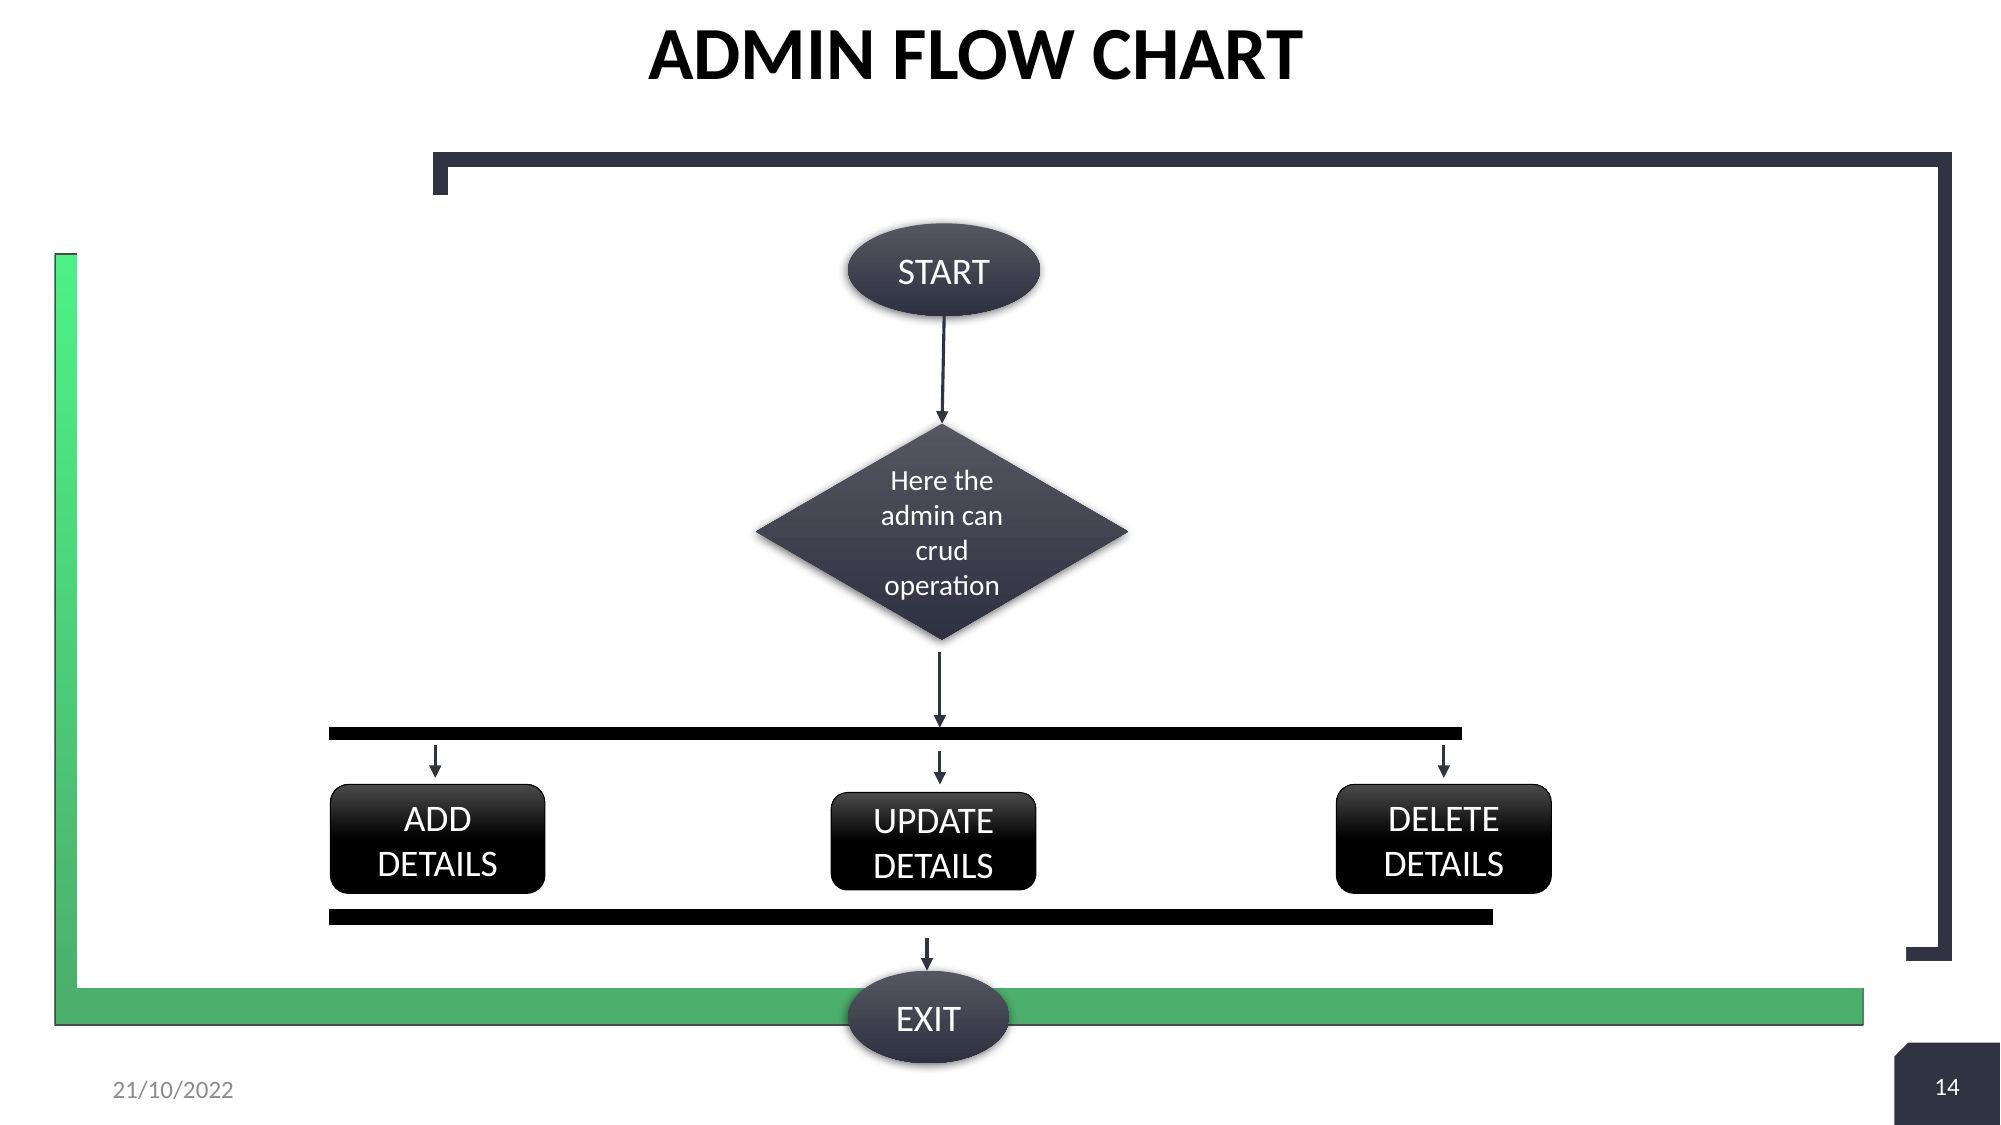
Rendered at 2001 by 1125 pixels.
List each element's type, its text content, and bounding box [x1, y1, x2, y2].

text_box EXIT [848, 970, 1010, 1064]
footer 21/10/2022 [97, 1059, 773, 1119]
text_box Here the admin can crud operation [755, 424, 1129, 640]
slide_number 14 [1894, 1052, 2000, 1119]
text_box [941, 315, 945, 424]
text_box START [848, 223, 1041, 316]
text_box [329, 909, 1493, 925]
title ADMIN FLOW CHART [73, 0, 1879, 153]
text_box DELETE DETAILS [1335, 783, 1552, 894]
text_box ADD DETAILS [329, 783, 546, 894]
text_box UPDATE DETAILS [830, 791, 1037, 891]
text_box [329, 727, 1462, 740]
